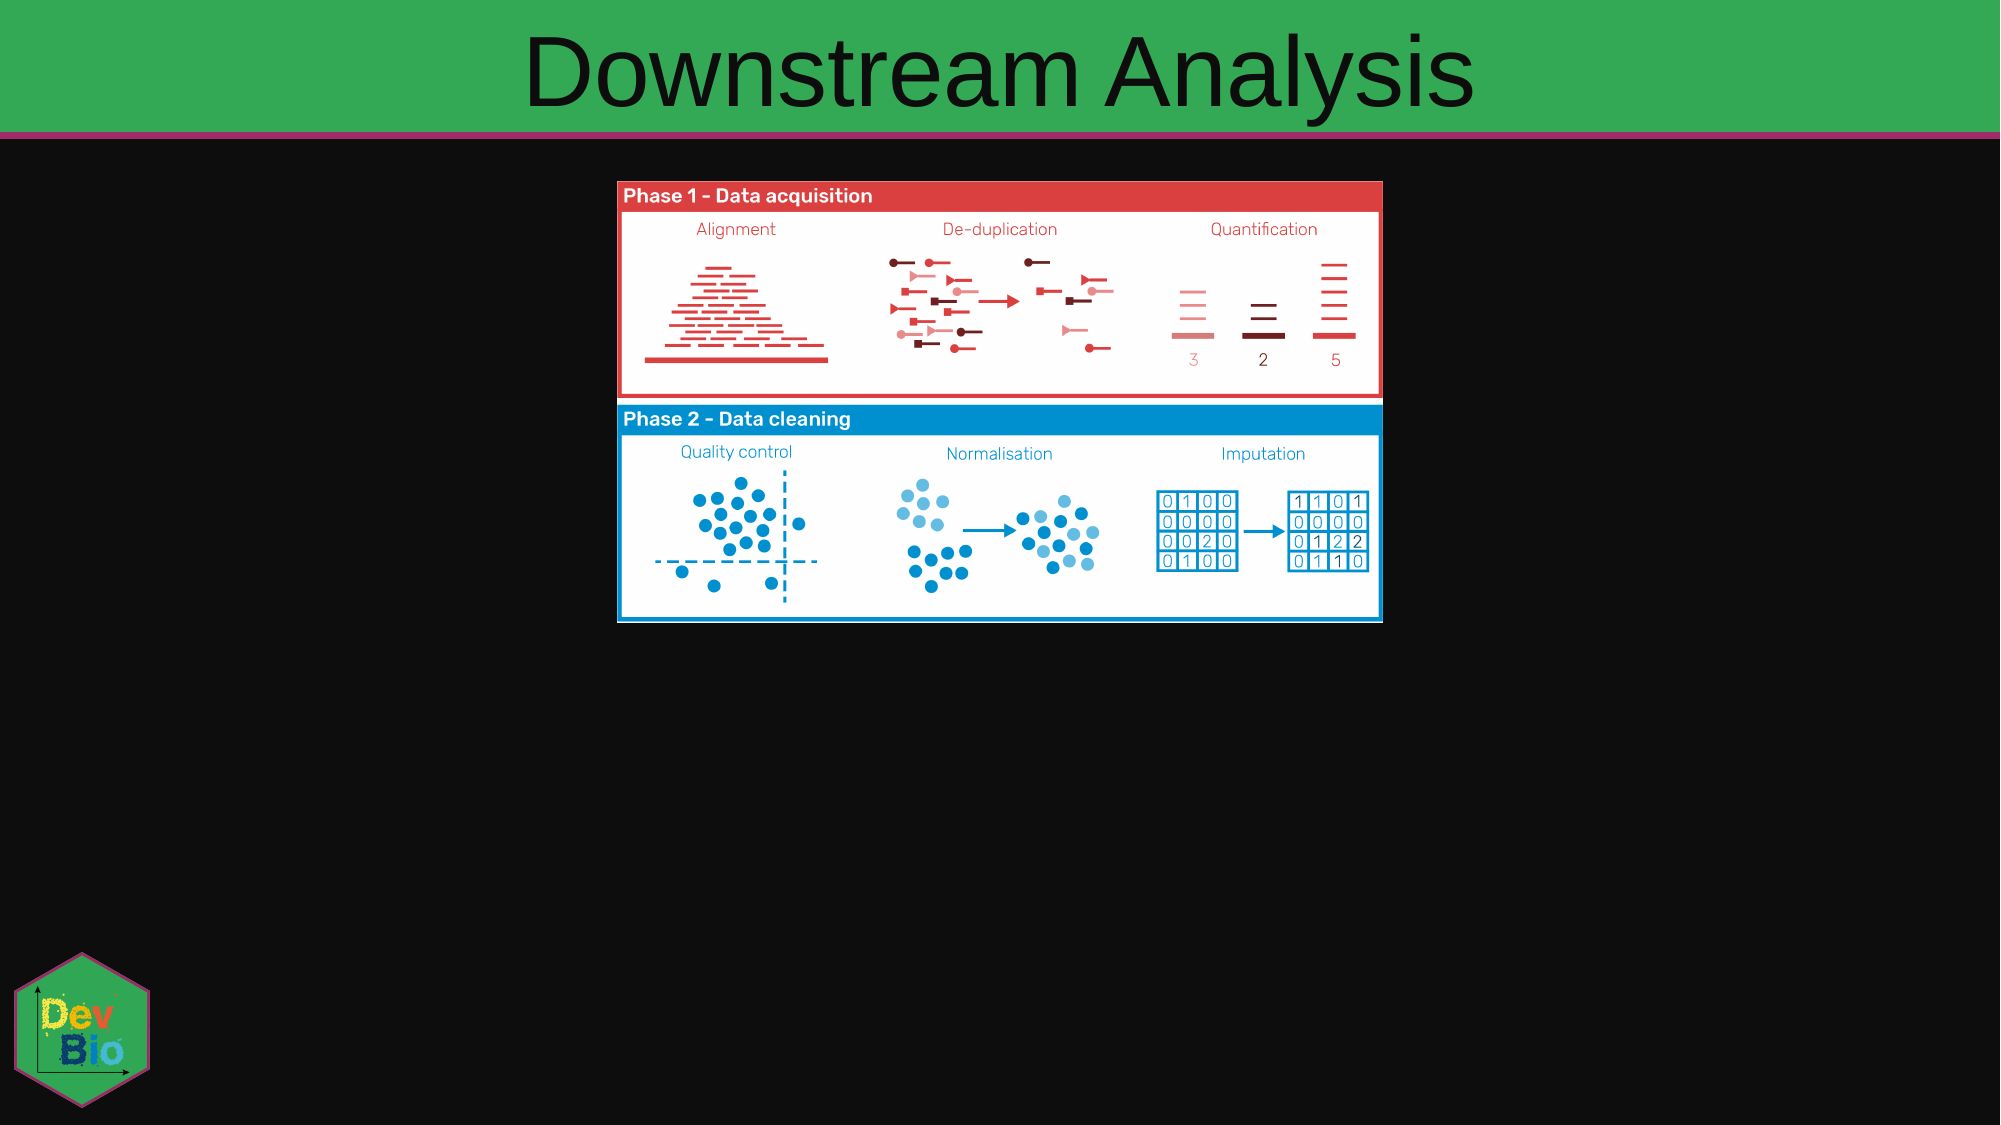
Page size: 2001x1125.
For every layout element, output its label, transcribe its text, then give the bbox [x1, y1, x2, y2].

picture [689, 412, 698, 425]
picture [734, 416, 742, 425]
picture [840, 416, 849, 427]
picture [754, 418, 762, 425]
picture [811, 416, 819, 425]
picture [622, 436, 1378, 616]
picture [798, 416, 806, 425]
picture [828, 416, 837, 425]
picture [721, 412, 731, 425]
picture [745, 412, 751, 425]
picture [672, 418, 679, 425]
picture [14, 951, 150, 1108]
picture [625, 412, 635, 425]
picture [787, 416, 793, 425]
picture [651, 416, 659, 425]
picture [770, 416, 778, 425]
title Downstream Analysis [0, 0, 2000, 132]
picture [616, 181, 1383, 623]
picture [638, 412, 647, 425]
